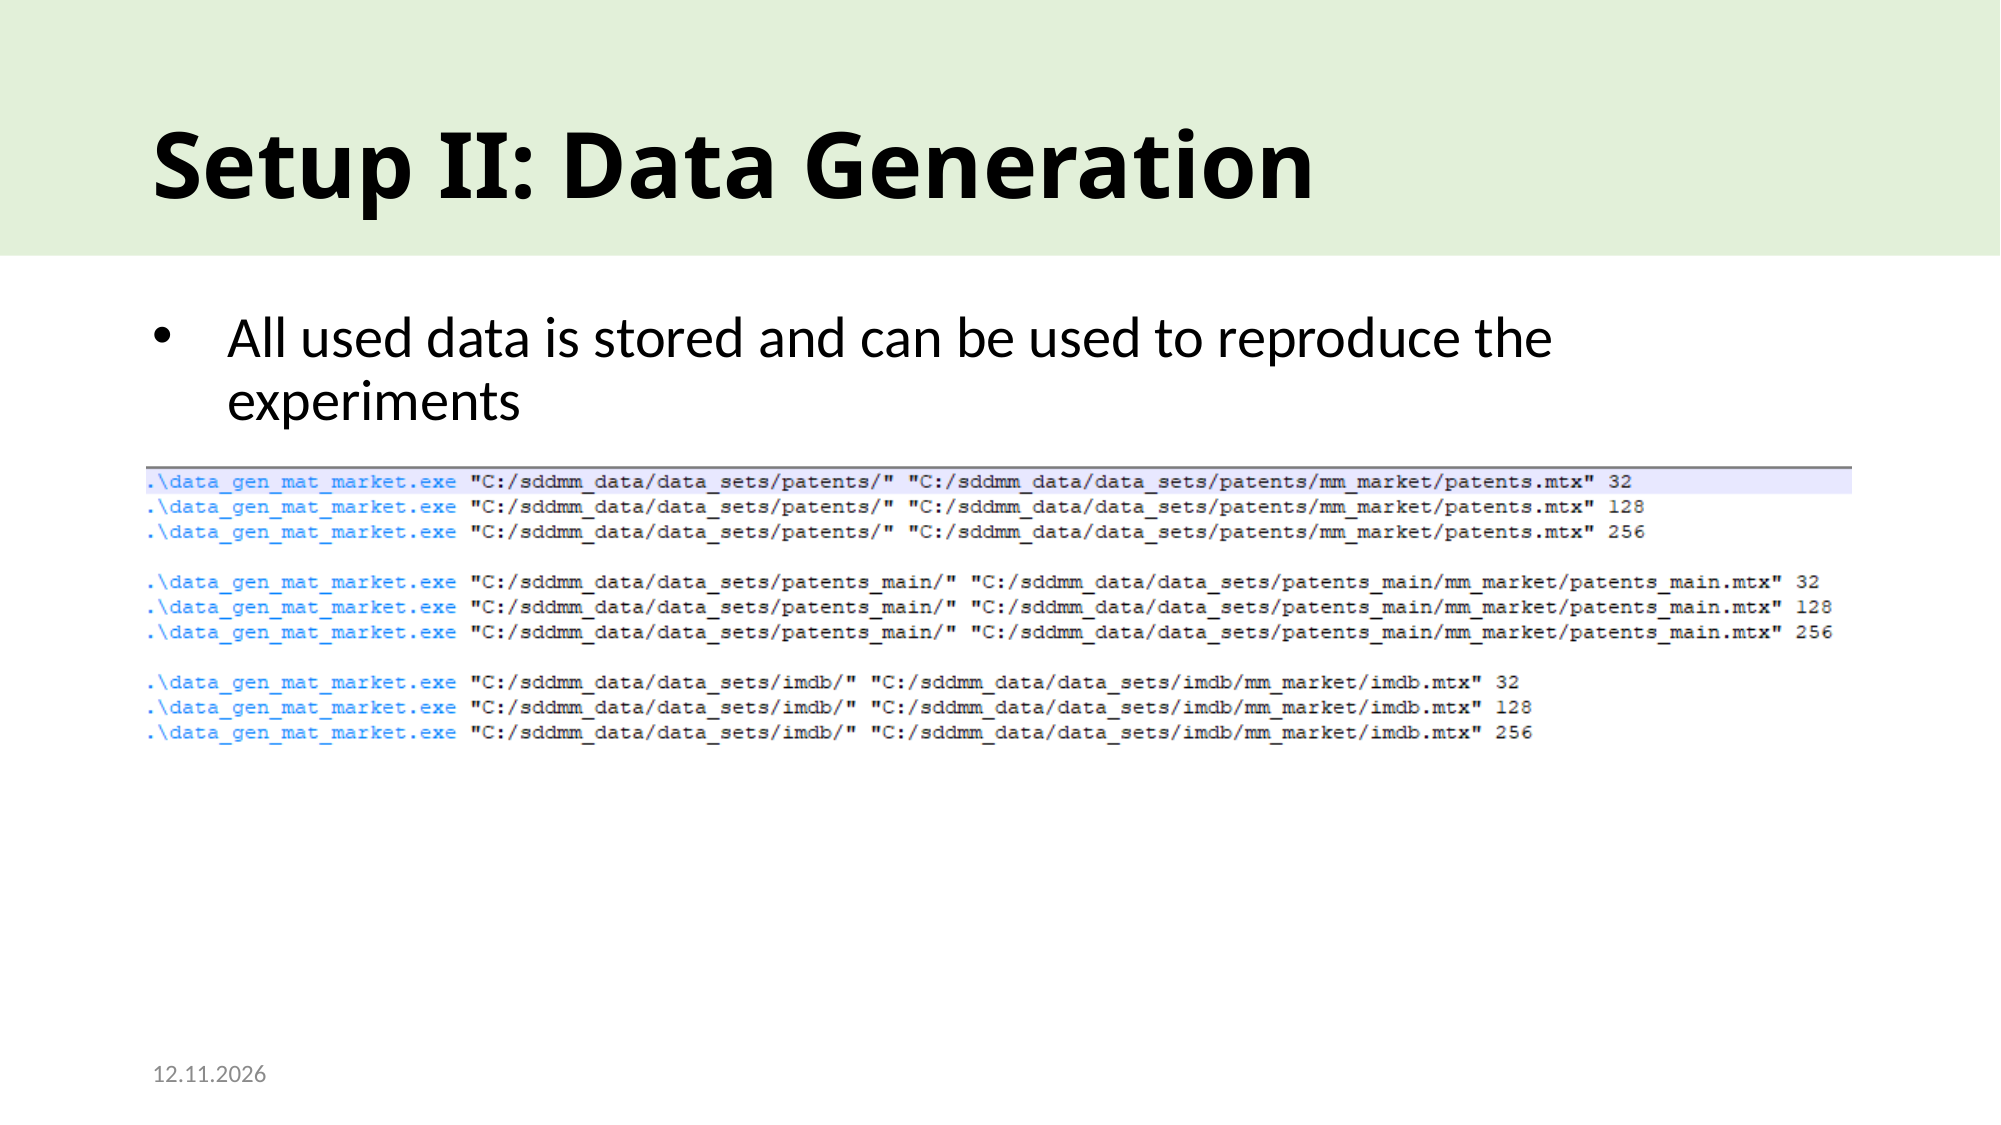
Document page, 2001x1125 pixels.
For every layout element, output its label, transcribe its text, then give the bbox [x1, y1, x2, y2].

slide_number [137, 1042, 588, 1103]
list All used data is stored and can be used to reproduce the experiments [137, 299, 1863, 1014]
picture [146, 466, 1852, 803]
title Setup II: Data Generation [137, 59, 1863, 278]
text_box [0, 0, 2000, 257]
